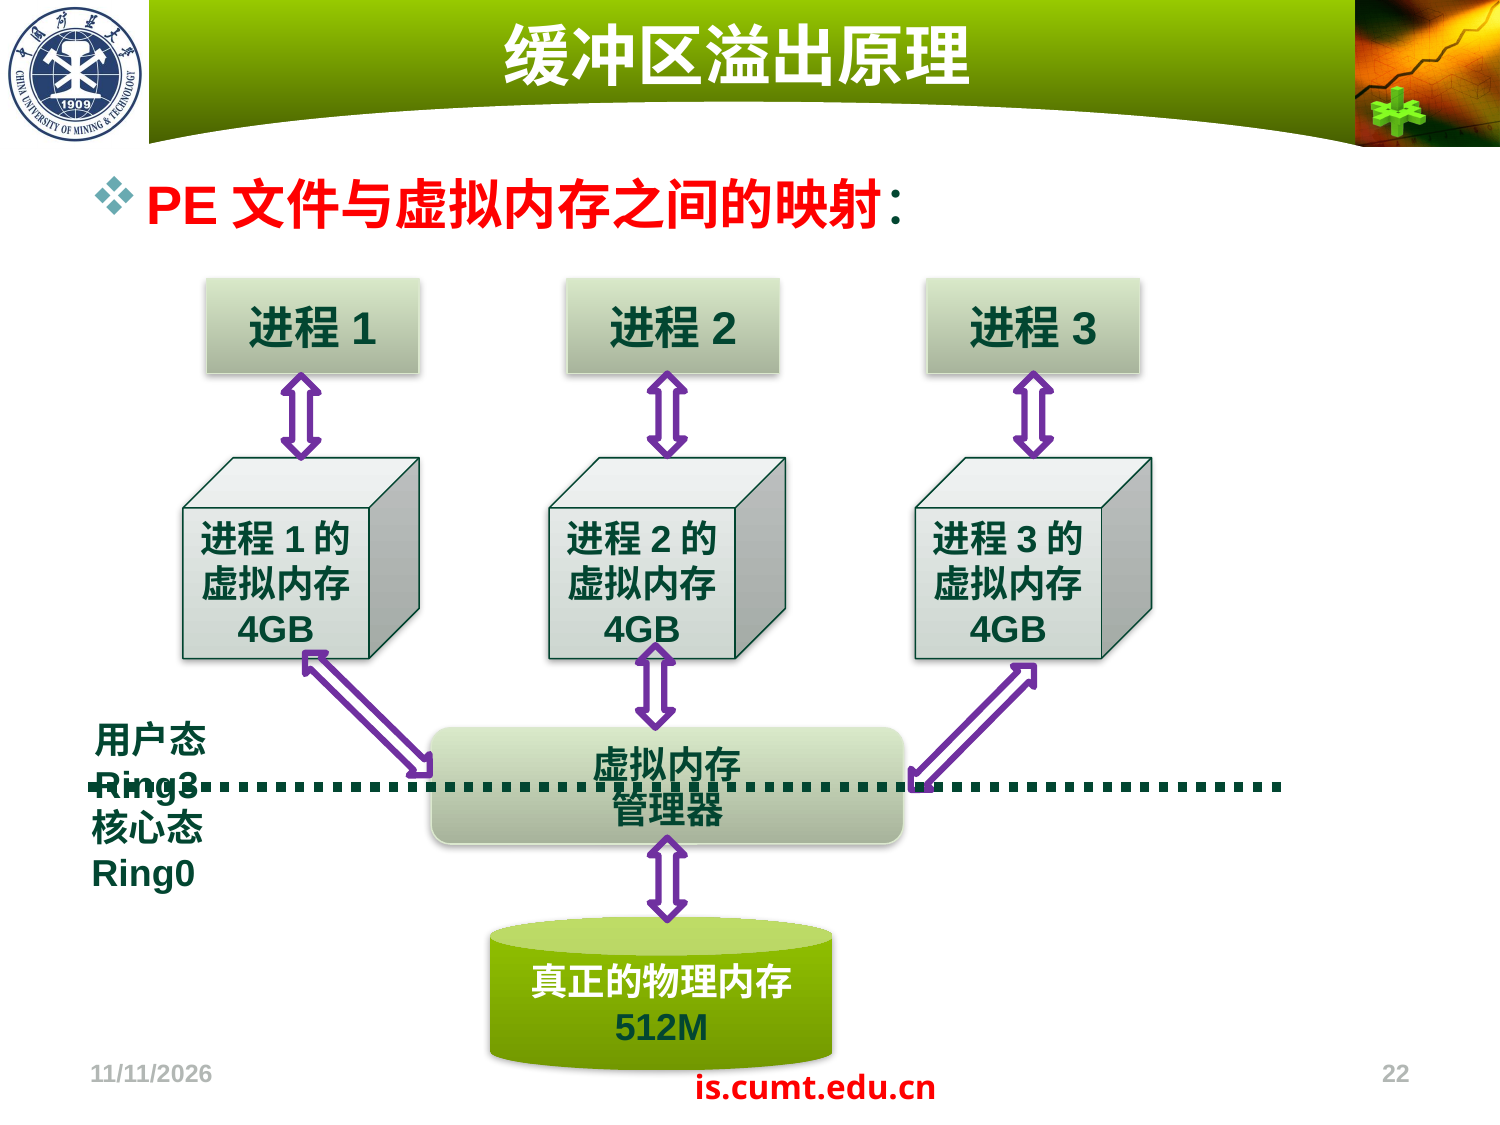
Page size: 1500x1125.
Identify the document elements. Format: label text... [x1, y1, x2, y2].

text_box 进程3 [926, 278, 1140, 371]
list PE文件与虚拟内存之间的映射： [75, 162, 1425, 1050]
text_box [182, 373, 1152, 659]
text_box 用户态Ring3 [79, 708, 274, 796]
picture [0, 0, 149, 149]
footer is.cumt.edu.cn [584, 1058, 1048, 1114]
text_box 核心态Ring0 [76, 796, 331, 902]
text_box 进程2 [566, 278, 780, 371]
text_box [279, 795, 988, 845]
title 缓冲区溢出原理 [50, 7, 1425, 100]
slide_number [75, 1042, 425, 1103]
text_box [279, 640, 988, 786]
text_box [489, 837, 833, 1071]
slide_number 22 [1074, 1042, 1425, 1103]
picture [1355, 0, 1500, 147]
text_box 进程1 [206, 278, 420, 371]
table_header 解释 [94, 788, 277, 796]
